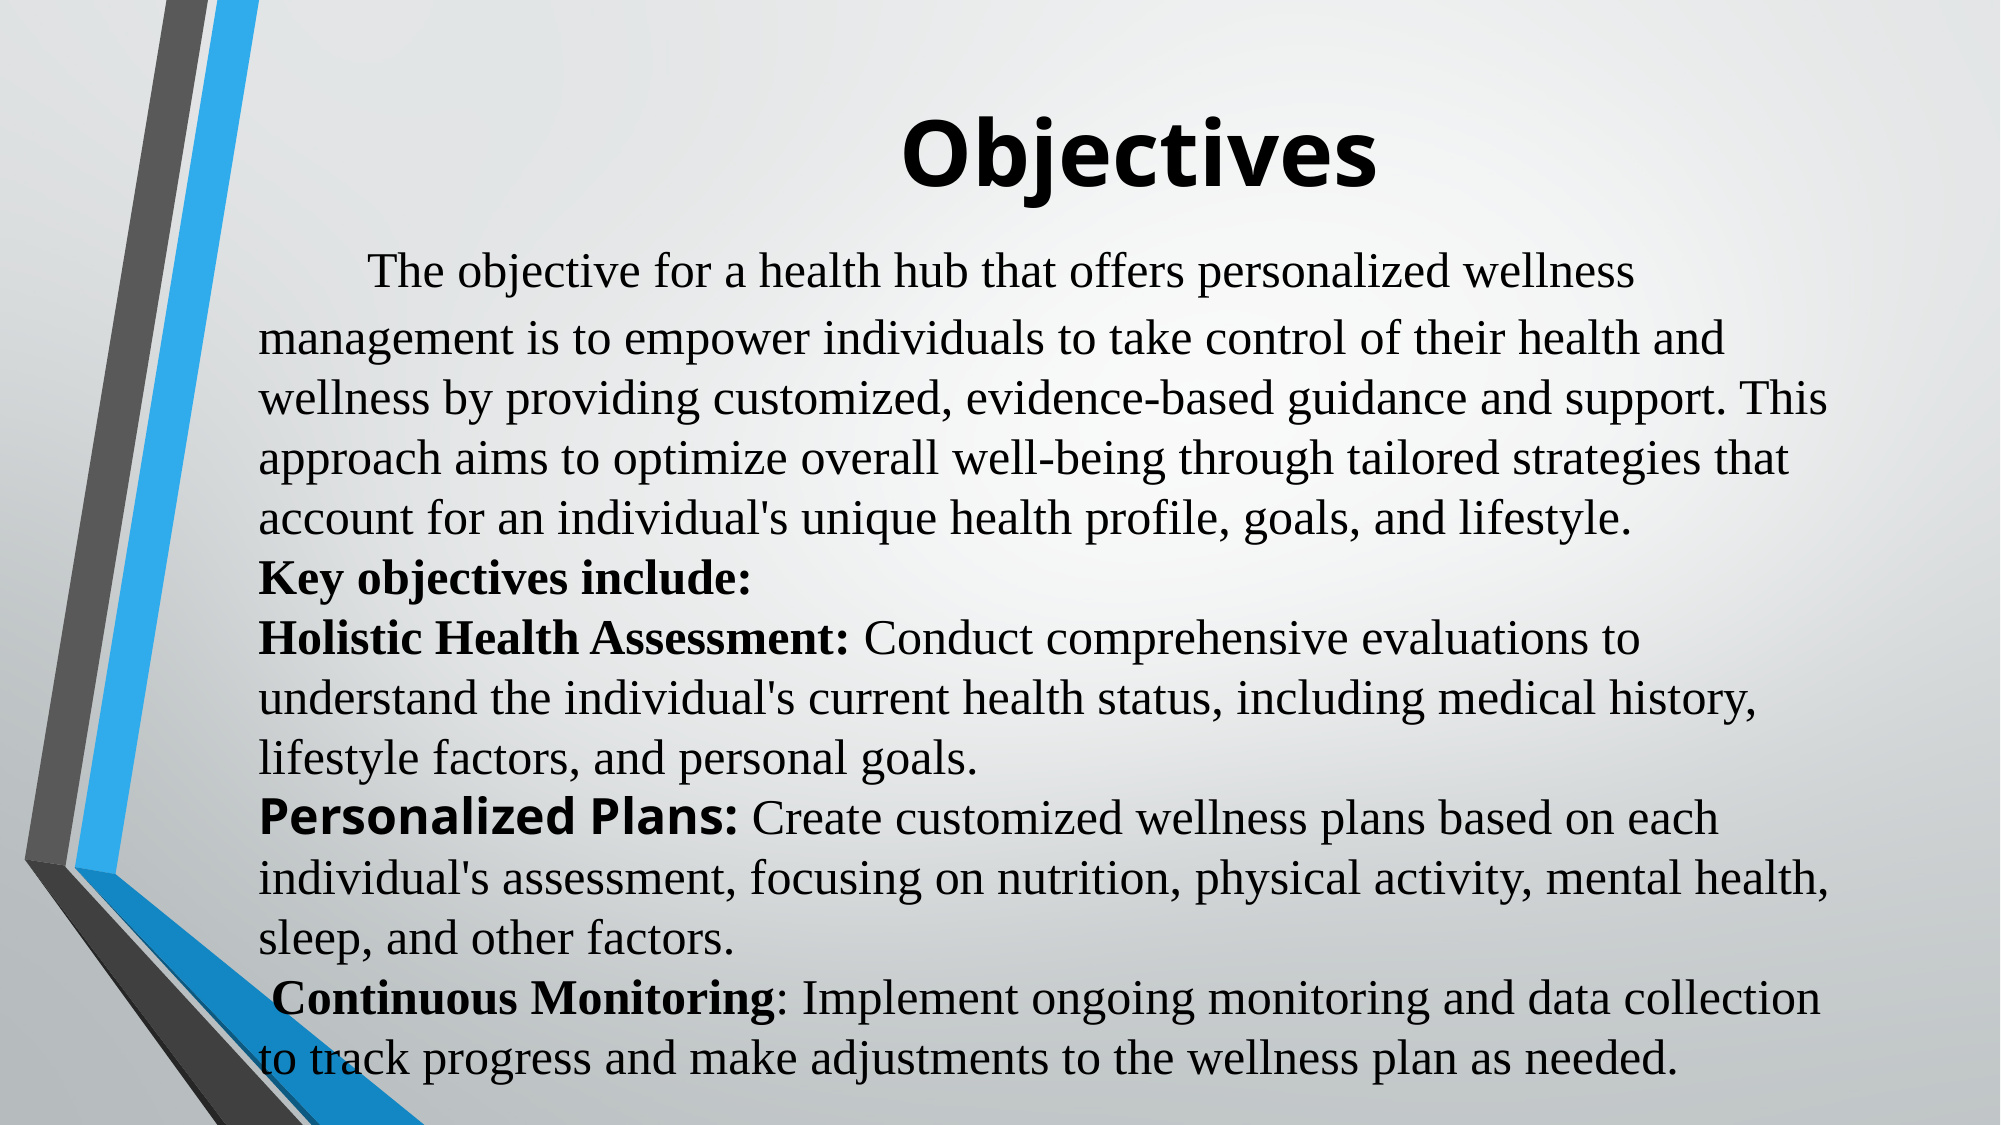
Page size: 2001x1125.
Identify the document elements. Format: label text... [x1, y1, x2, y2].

title Objectives The objective for a health hub that offers personalized wellness management is to empower individuals to take control of their health and wellness by providing customized, evidence-based guidance and support. This approach aims to optimize overall well-being through tailored strategies that account for an individual's unique health profile, goals, and lifestyle. Key objectives include: Holistic Health Assessment: Conduct comprehensive evaluations to understand the individual's current health status, including medical history, lifestyle factors, and personal goals. Personalized Plans: Create customized wellness plans based on each individual's assessment, focusing on nutrition, physical activity, mental health, sleep, and other factors. Continuous Monitoring: Implement ongoing monitoring and data collection to track progress and make adjustments to the wellness plan as needed. [243, 0, 1856, 1099]
